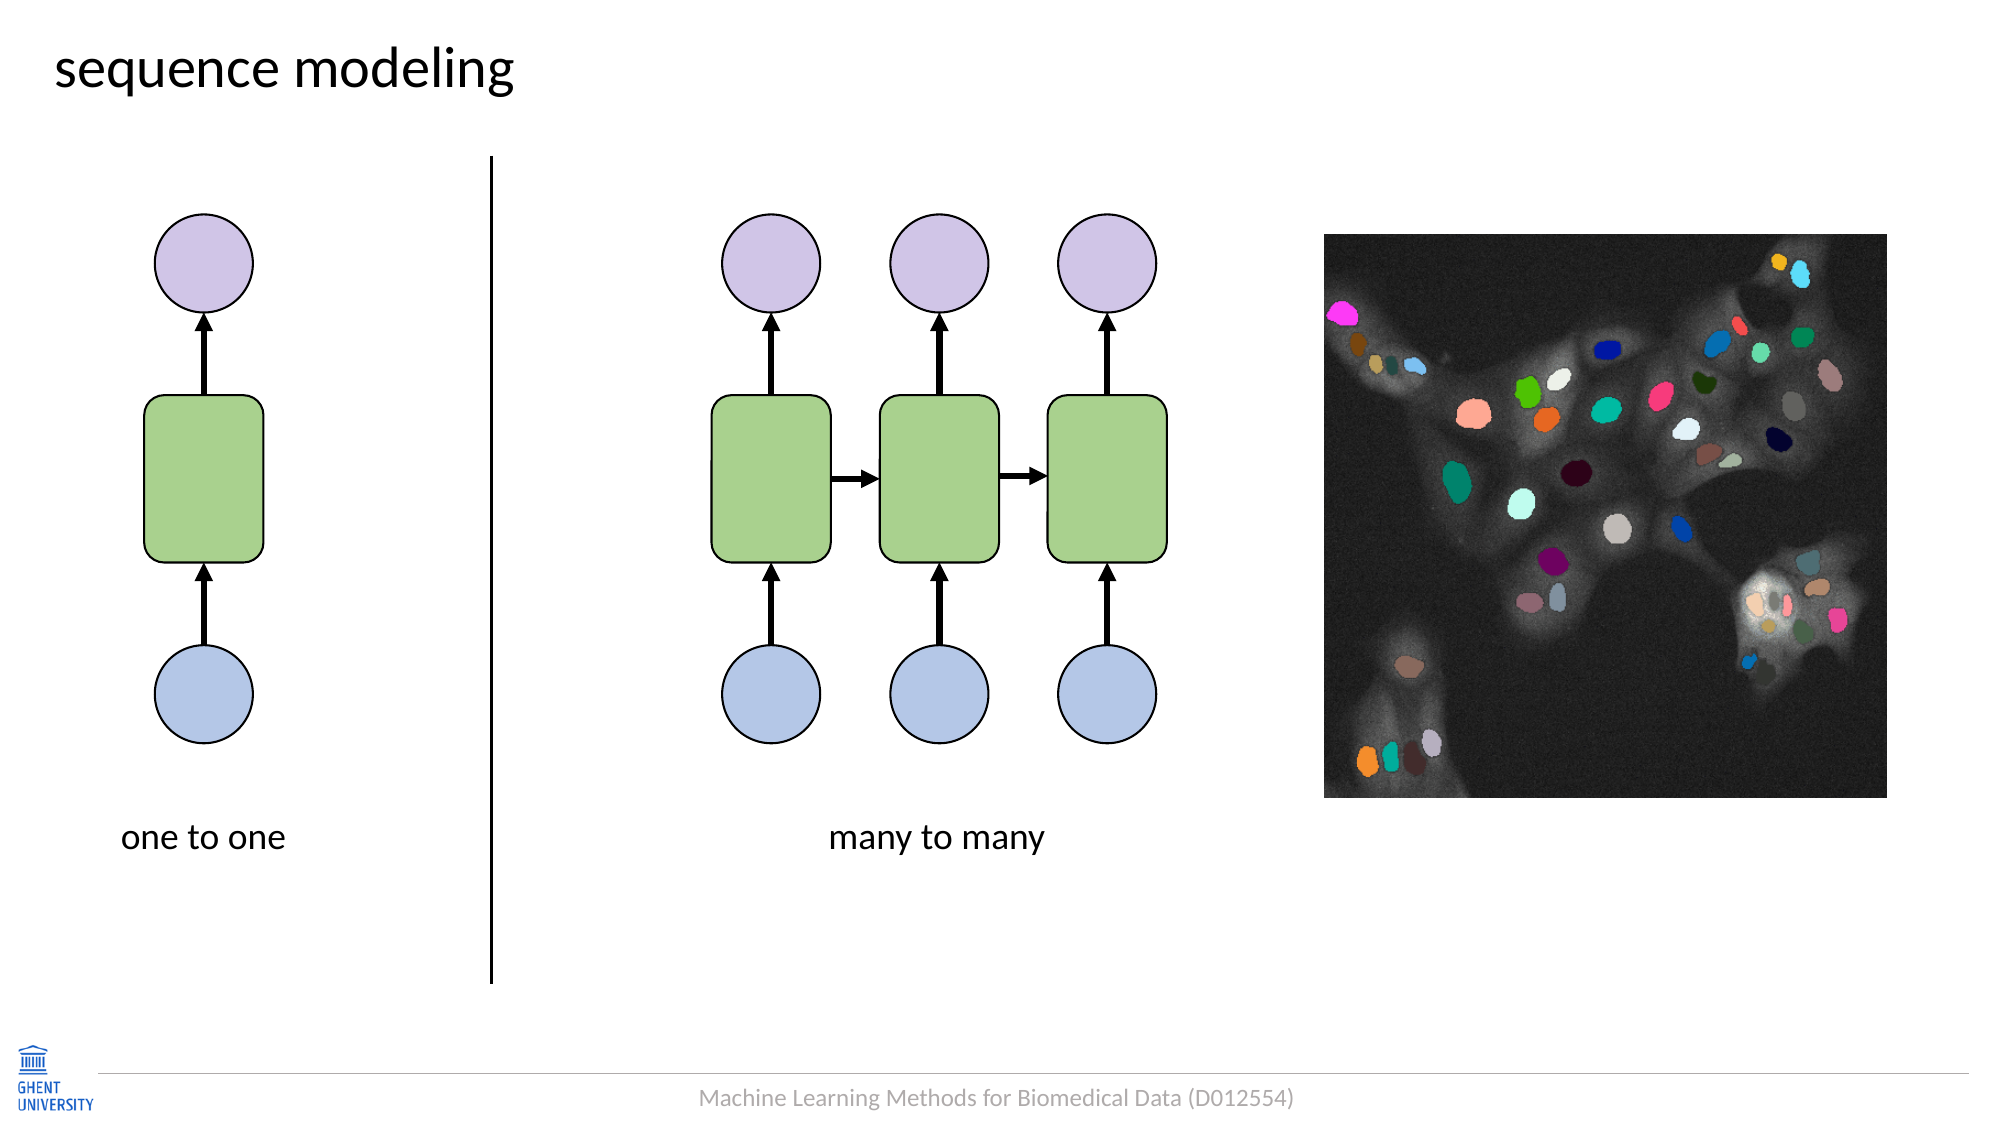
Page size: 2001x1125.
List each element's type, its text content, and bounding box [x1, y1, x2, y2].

text_box [153, 213, 254, 314]
text_box Machine Learning Methods for Biomedical Data (D012554) [10, 1074, 1990, 1120]
text_box one to one many to many [492, 804, 1224, 865]
text_box [721, 213, 822, 314]
text_box [143, 394, 265, 564]
text_box sequence modeling [39, 21, 1967, 107]
text_box [710, 394, 832, 564]
text_box [889, 644, 990, 745]
text_box [878, 394, 1001, 564]
text_box [153, 644, 254, 745]
text_box one to one many to many [72, 804, 491, 865]
text_box [1057, 213, 1158, 314]
text_box [889, 213, 990, 314]
text_box [1046, 394, 1168, 564]
picture [10, 1031, 101, 1118]
text_box [1057, 644, 1158, 745]
text_box [721, 644, 822, 745]
picture [1323, 234, 1887, 798]
